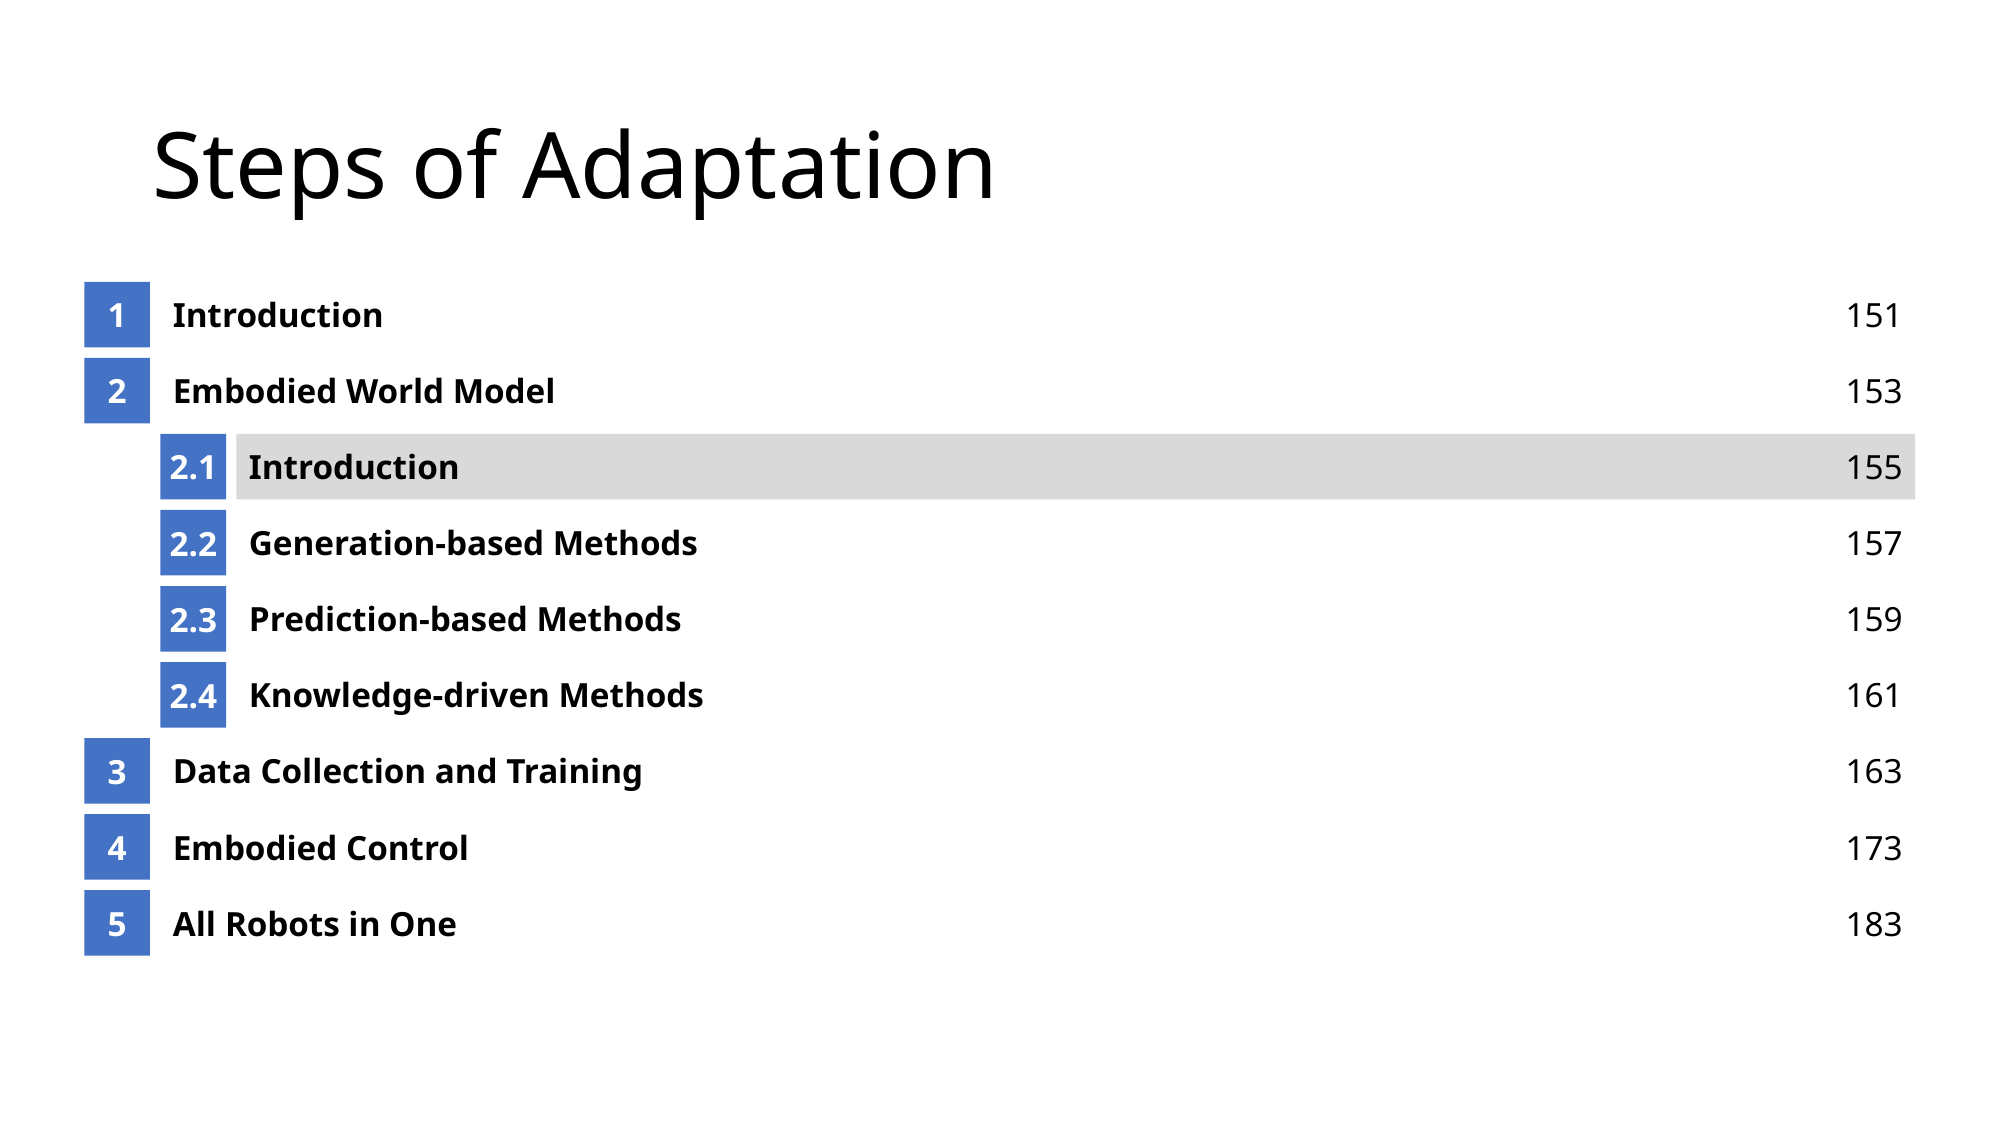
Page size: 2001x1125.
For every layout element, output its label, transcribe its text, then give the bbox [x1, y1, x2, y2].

text_box 2.1 [159, 433, 227, 500]
text_box 183 [1884, 889, 1904, 957]
text_box [1904, 433, 1916, 500]
text_box Introduction [159, 281, 706, 348]
title Steps of Adaptation [137, 59, 1863, 278]
text_box 173 [1884, 813, 1904, 881]
text_box 2.2 [159, 509, 227, 577]
text_box 3 [83, 737, 151, 805]
text_box 163 [1884, 737, 1904, 805]
text_box 2.3 [159, 585, 227, 653]
text_box 153 [1884, 357, 1904, 424]
text_box [706, 433, 1884, 500]
text_box All Robots in One [159, 889, 706, 957]
text_box 5 [83, 889, 151, 957]
text_box 161 [1884, 661, 1904, 729]
text_box 2 [83, 357, 151, 424]
text_box Data Collection and Training [159, 737, 706, 805]
text_box Embodied World Model [159, 357, 706, 424]
text_box 2.4 [159, 661, 227, 729]
text_box Knowledge-driven Methods [235, 661, 706, 729]
text_box Prediction-based Methods [235, 585, 706, 653]
text_box Generation-based Methods [235, 509, 706, 577]
text_box 151 [1884, 281, 1904, 348]
text_box 1 [83, 281, 151, 348]
text_box Embodied Control [159, 813, 706, 881]
text_box 4 [83, 813, 151, 881]
text_box 159 [1884, 585, 1904, 653]
text_box 155 [1884, 433, 1904, 500]
text_box 157 [1884, 509, 1904, 577]
text_box Introduction [235, 433, 706, 500]
